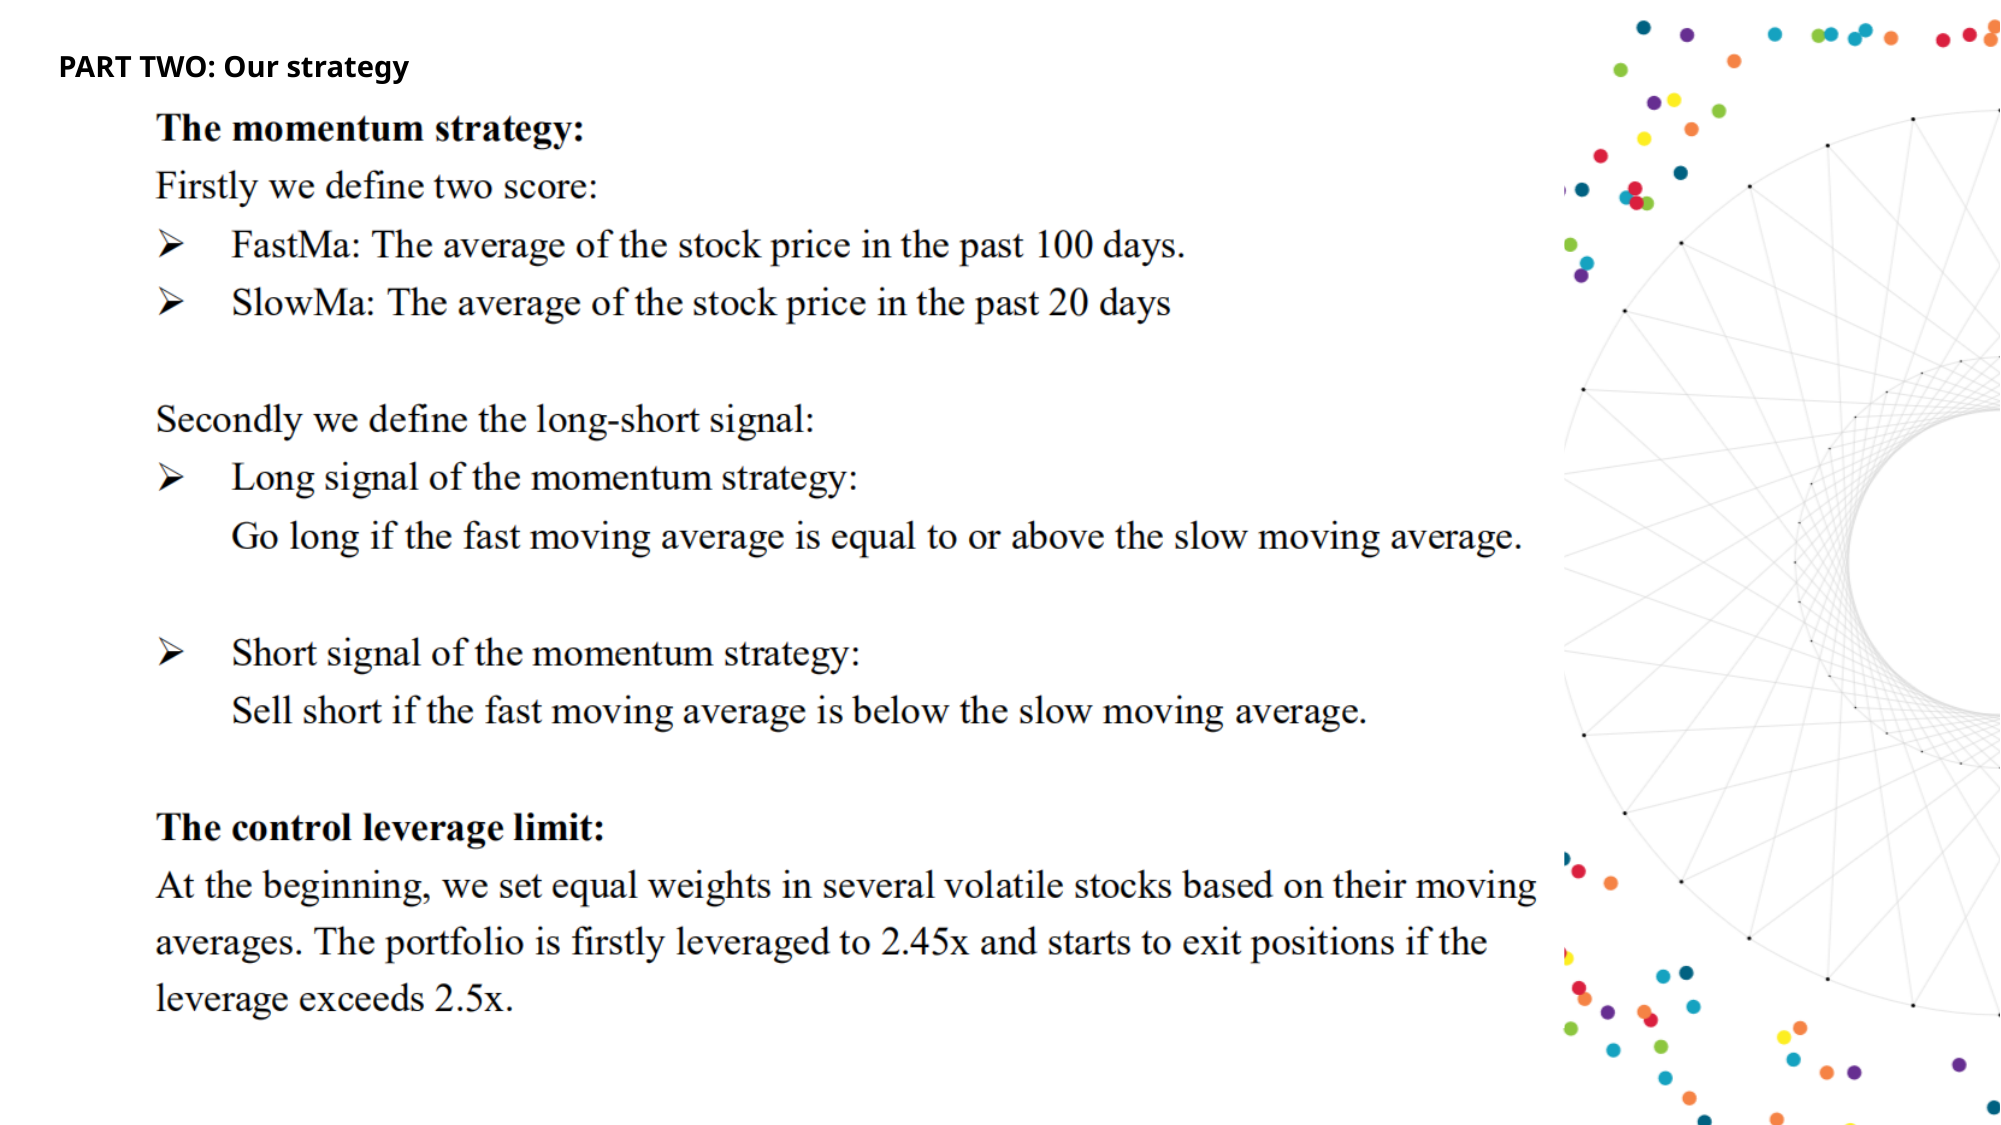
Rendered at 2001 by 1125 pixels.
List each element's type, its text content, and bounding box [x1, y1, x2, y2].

picture [135, 0, 2000, 1125]
list PART TWO: Our strategy [42, 35, 911, 101]
